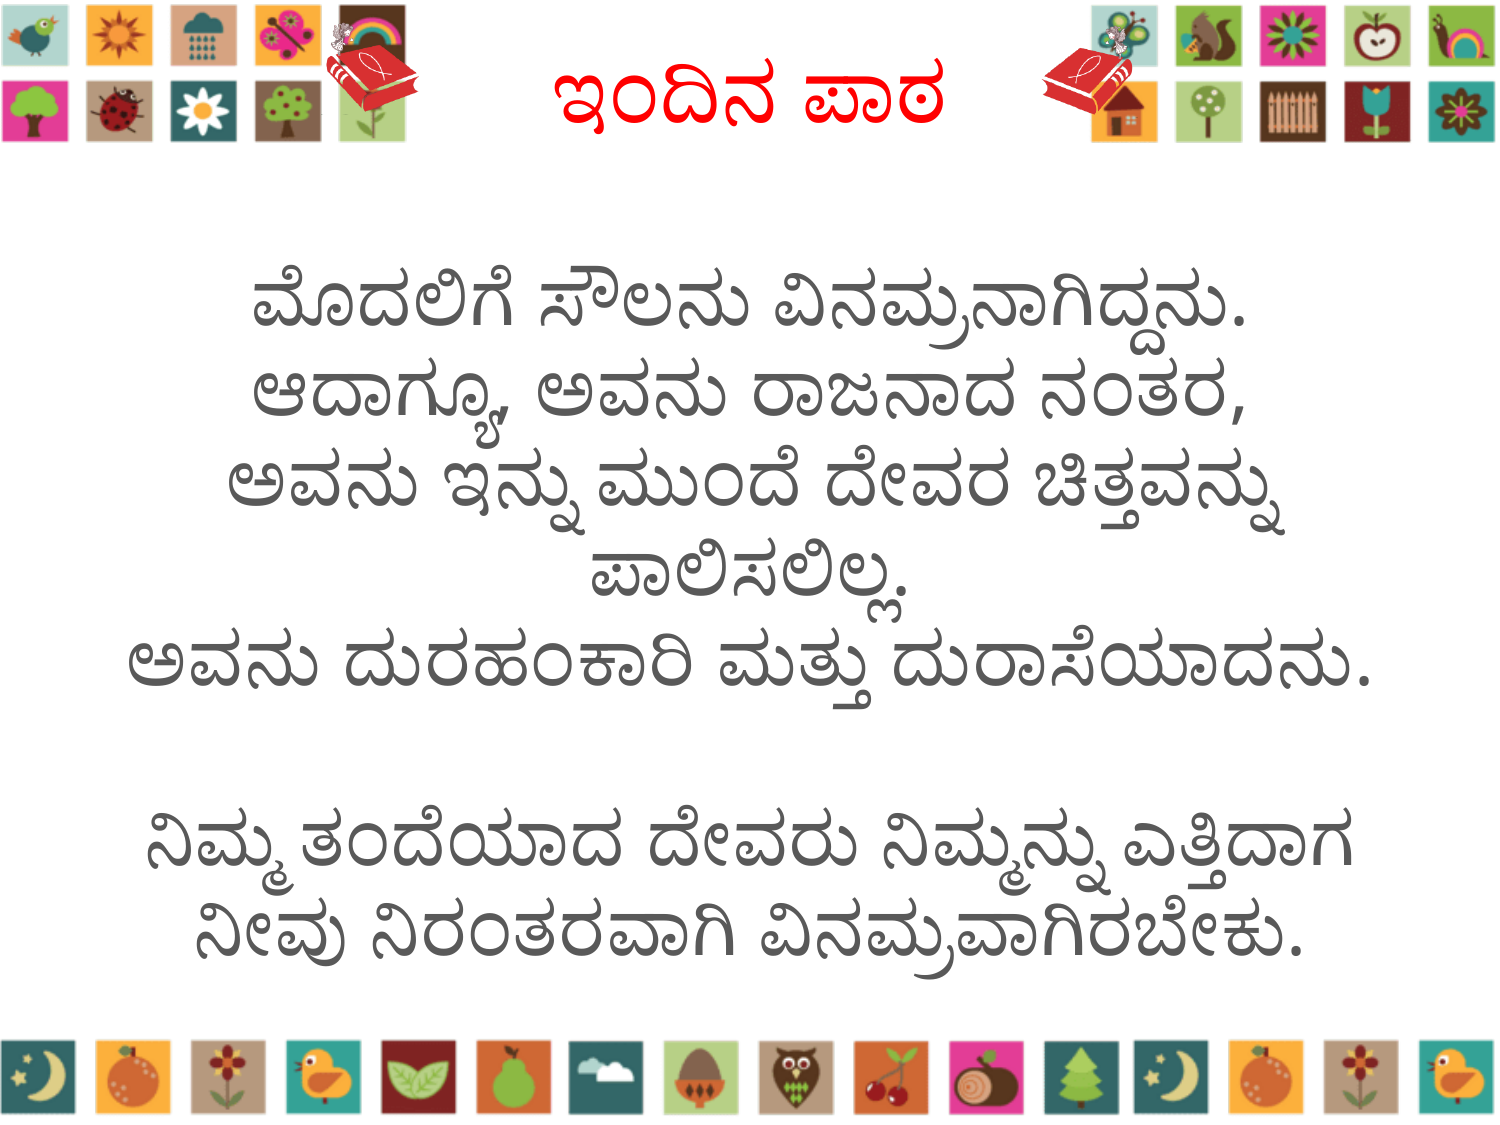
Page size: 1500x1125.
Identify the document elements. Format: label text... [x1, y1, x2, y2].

picture [0, 3, 451, 150]
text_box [0, 1028, 1500, 1118]
text_box ಮೊದಲಿಗೆ ಸೌಲನು ವಿನಮ್ರನಾಗಿದ್ದನು. ಆದಾಗ್ಯೂ, ಅವನು ರಾಜನಾದ ನಂತರ, ಅವನು ಇನ್ನು ಮುಂದೆ ದೇವರ ಚಿತ್ತವನ್ನು ಪಾಲಿಸಲಿಲ್ಲ. ಅವನು ದುರಹಂಕಾರಿ ಮತ್ತು ದುರಾಸೆಯಾದನು. ನಿಮ್ಮ ತಂದೆಯಾದ ದೇವರು ನಿಮ್ಮನ್ನು ಎತ್ತಿದಾಗ ನೀವು ನಿರಂತರವಾಗಿ ವಿನಮ್ರವಾಗಿರಬೇಕು. [76, 243, 1424, 1027]
picture [1010, 3, 1500, 150]
text_box ಇಂದಿನ ಪಾಠ [425, 32, 1078, 147]
